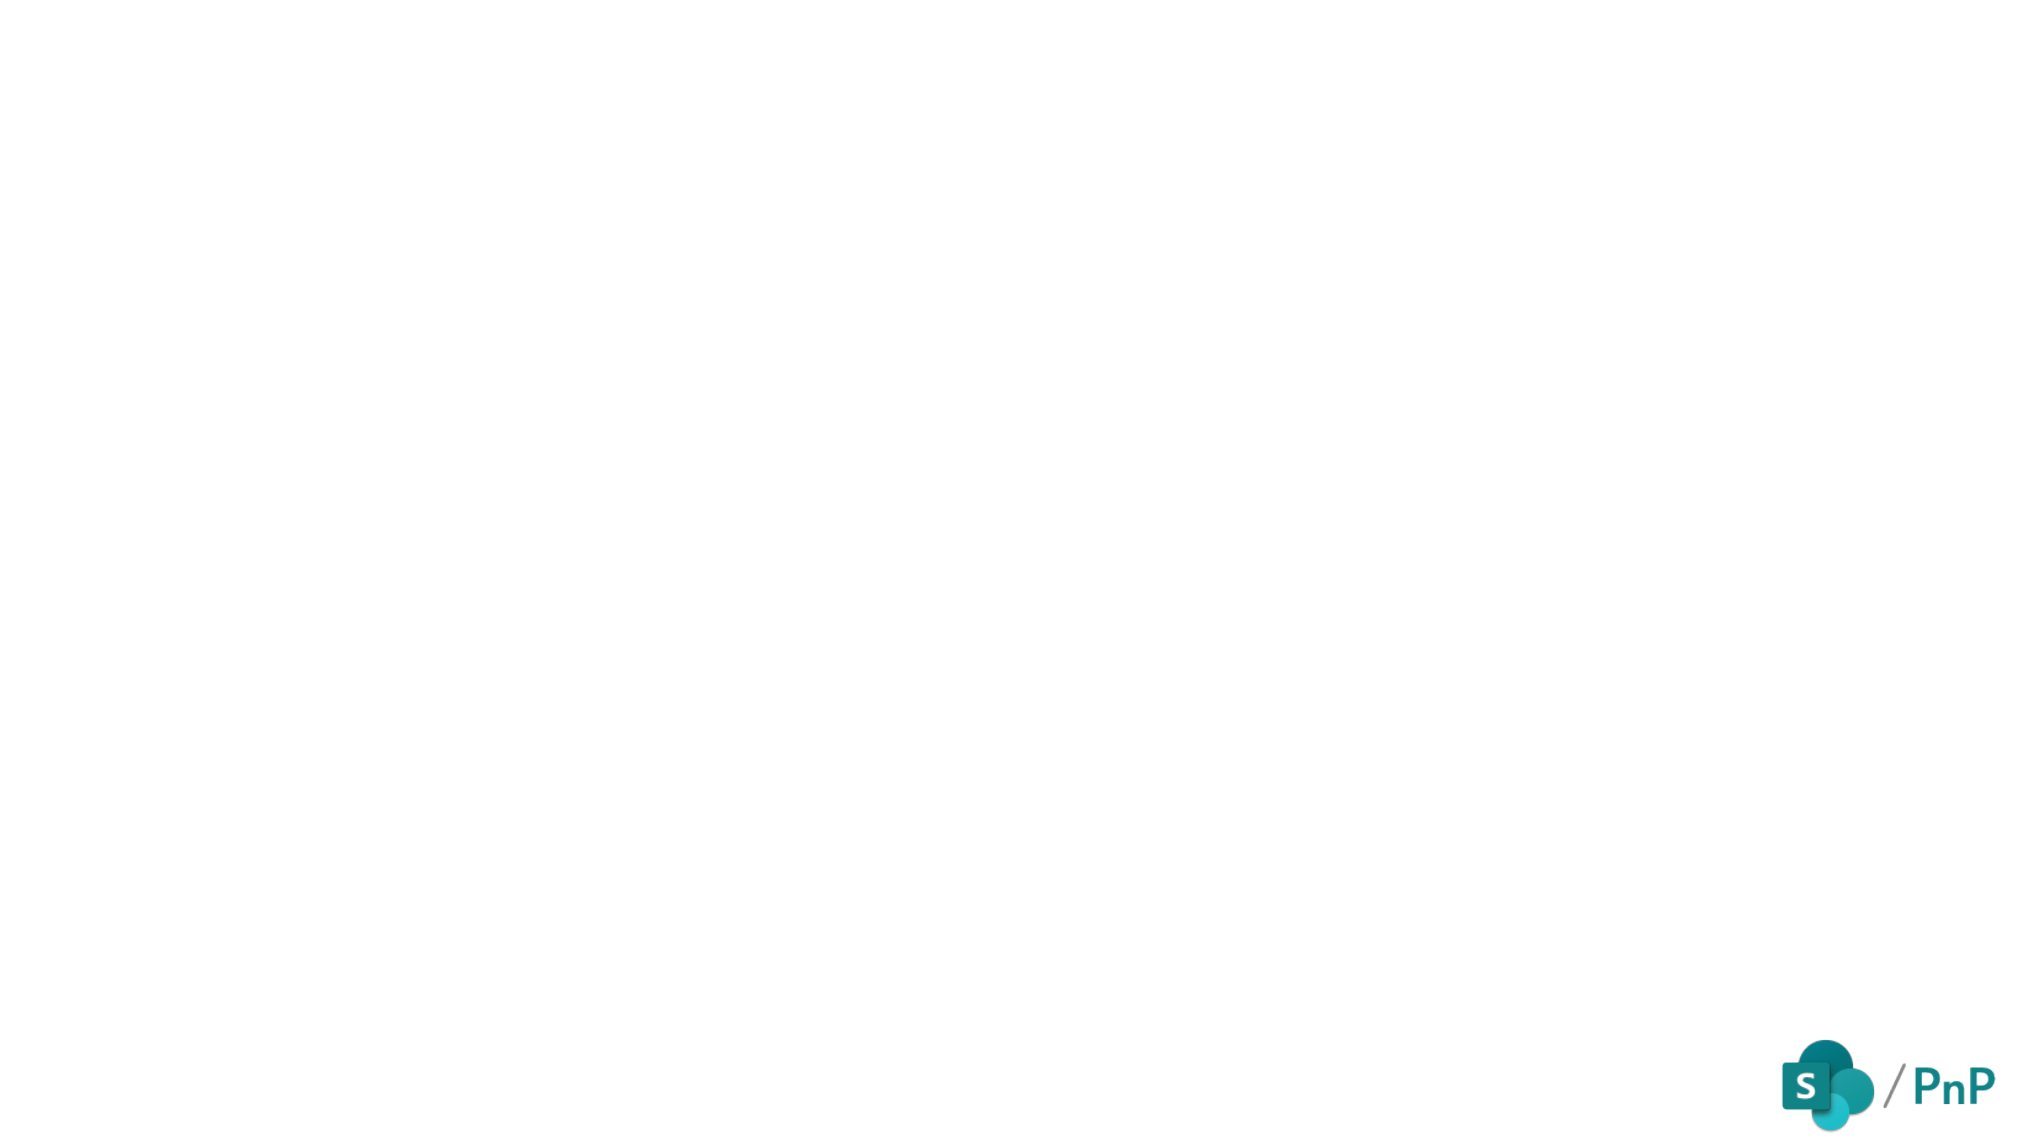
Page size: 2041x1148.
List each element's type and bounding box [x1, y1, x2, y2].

picture [1773, 1039, 1996, 1134]
